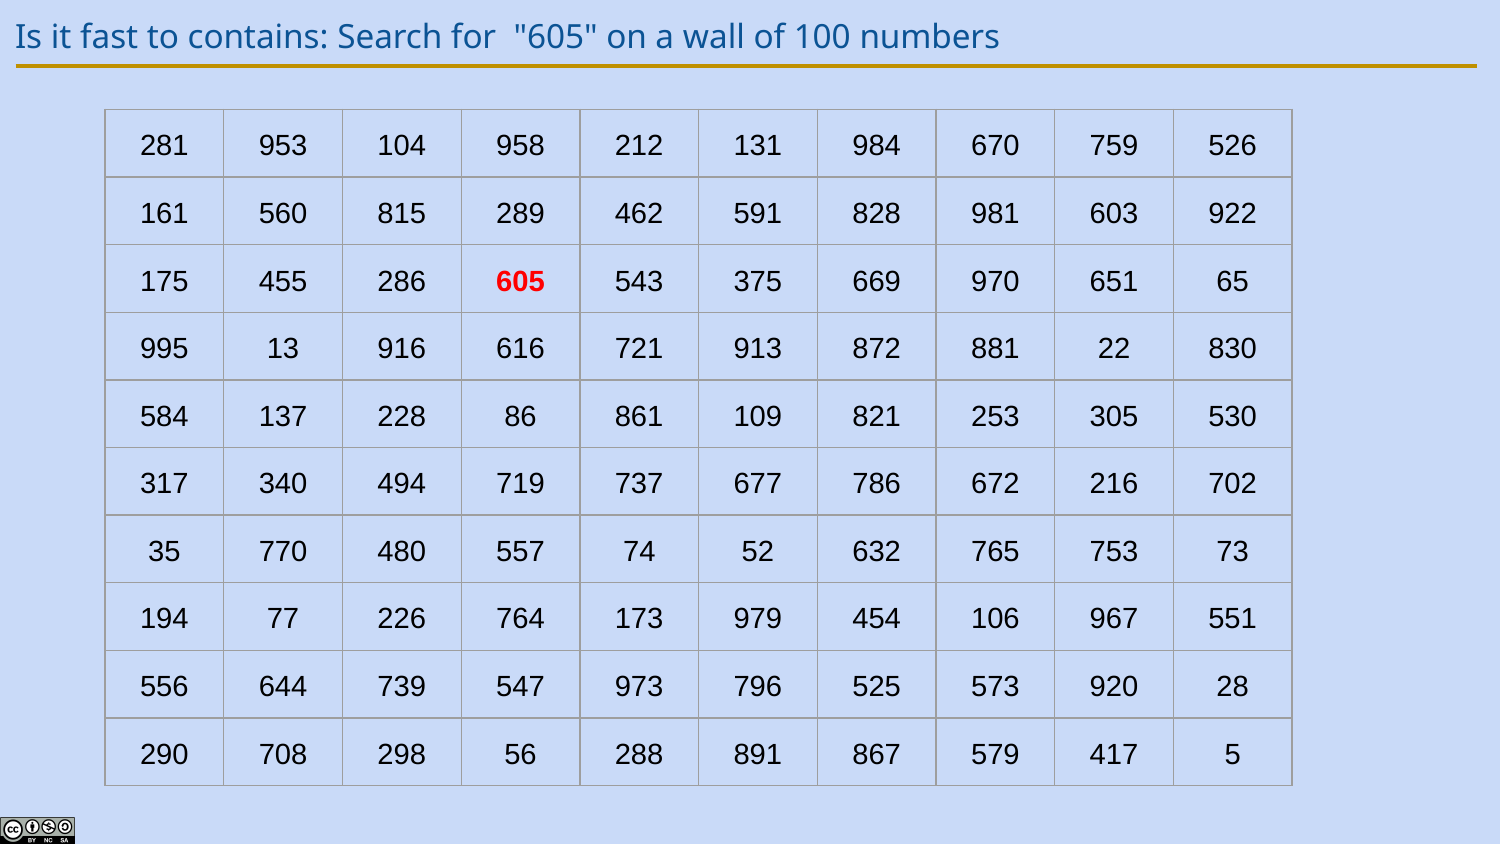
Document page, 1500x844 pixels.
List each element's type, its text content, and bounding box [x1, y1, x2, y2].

table_cell 603 [1055, 178, 1173, 244]
table_cell 922 [1174, 178, 1291, 244]
table_cell 765 [937, 516, 1054, 582]
table_cell 77 [224, 583, 342, 650]
table_cell 317 [106, 448, 223, 514]
table_cell 454 [818, 583, 935, 650]
table_cell 708 [224, 719, 342, 785]
table_cell 764 [462, 583, 579, 650]
picture [0, 817, 75, 844]
table_cell 22 [1055, 313, 1173, 379]
table_cell 669 [818, 245, 935, 312]
table_cell 65 [1174, 245, 1291, 312]
table_cell 739 [343, 651, 461, 717]
table_cell 770 [224, 516, 342, 582]
table_cell 605 [462, 245, 579, 312]
table_cell 175 [106, 245, 223, 312]
table_cell 494 [343, 448, 461, 514]
table_cell 530 [1174, 381, 1291, 447]
table_cell 872 [818, 313, 935, 379]
table_cell 995 [106, 313, 223, 379]
table_cell 721 [581, 313, 698, 379]
table_cell 786 [818, 448, 935, 514]
table_cell 970 [937, 245, 1054, 312]
table_cell 920 [1055, 651, 1173, 717]
table_cell 288 [581, 719, 698, 785]
table_cell 286 [343, 245, 461, 312]
table_cell 702 [1174, 448, 1291, 514]
table_cell 13 [224, 313, 342, 379]
table_cell 137 [224, 381, 342, 447]
table_cell 455 [224, 245, 342, 312]
table_cell 305 [1055, 381, 1173, 447]
table_cell 547 [462, 651, 579, 717]
table_cell 194 [106, 583, 223, 650]
table_cell 632 [818, 516, 935, 582]
table_cell 913 [699, 313, 817, 379]
table_cell 52 [699, 516, 817, 582]
table_cell 815 [343, 178, 461, 244]
table_cell 28 [1174, 651, 1291, 717]
table_cell 253 [937, 381, 1054, 447]
table_cell 226 [343, 583, 461, 650]
table_cell 796 [699, 651, 817, 717]
table_cell 109 [699, 381, 817, 447]
title Is it fast to contains: Search for "605" on a wall of 100 numbers [0, 0, 1398, 65]
table_header 131 [699, 110, 817, 176]
table_cell 677 [699, 448, 817, 514]
table_cell 525 [818, 651, 935, 717]
table_header 958 [462, 110, 579, 176]
table_cell 753 [1055, 516, 1173, 582]
table_cell 56 [462, 719, 579, 785]
table_cell 828 [818, 178, 935, 244]
table_header 953 [224, 110, 342, 176]
table_header 984 [818, 110, 935, 176]
table_cell 289 [462, 178, 579, 244]
table_cell 672 [937, 448, 1054, 514]
table_header 526 [1174, 110, 1291, 176]
table_cell 737 [581, 448, 698, 514]
table_cell 981 [937, 178, 1054, 244]
table_cell 298 [343, 719, 461, 785]
table_cell 35 [106, 516, 223, 582]
table_cell 560 [224, 178, 342, 244]
table_cell 651 [1055, 245, 1173, 312]
table_cell 916 [343, 313, 461, 379]
table_cell 73 [1174, 516, 1291, 582]
table_cell 584 [106, 381, 223, 447]
table_cell 556 [106, 651, 223, 717]
table_cell 216 [1055, 448, 1173, 514]
table_cell 881 [937, 313, 1054, 379]
table_cell 830 [1174, 313, 1291, 379]
table_header 281 [106, 110, 223, 176]
table_cell 979 [699, 583, 817, 650]
table_header 670 [937, 110, 1054, 176]
table_cell 375 [699, 245, 817, 312]
table_cell 719 [462, 448, 579, 514]
table_cell 616 [462, 313, 579, 379]
table_header 212 [581, 110, 698, 176]
table_cell 173 [581, 583, 698, 650]
table_cell 86 [462, 381, 579, 447]
table_cell 551 [1174, 583, 1291, 650]
table_cell 891 [699, 719, 817, 785]
table_cell 543 [581, 245, 698, 312]
table_cell 480 [343, 516, 461, 582]
table_cell 417 [1055, 719, 1173, 785]
table_cell 644 [224, 651, 342, 717]
table_header 104 [343, 110, 461, 176]
table_cell 74 [581, 516, 698, 582]
table_cell 821 [818, 381, 935, 447]
table_cell 106 [937, 583, 1054, 650]
table_cell 573 [937, 651, 1054, 717]
table_cell 290 [106, 719, 223, 785]
table_cell 579 [937, 719, 1054, 785]
table_cell 462 [581, 178, 698, 244]
table_cell 340 [224, 448, 342, 514]
table_cell 557 [462, 516, 579, 582]
table_cell 5 [1174, 719, 1291, 785]
table_cell 967 [1055, 583, 1173, 650]
table_cell 591 [699, 178, 817, 244]
table_cell 161 [106, 178, 223, 244]
table_cell 973 [581, 651, 698, 717]
table_cell 861 [581, 381, 698, 447]
table_cell 228 [343, 381, 461, 447]
table_header 759 [1055, 110, 1173, 176]
table_cell 867 [818, 719, 935, 785]
